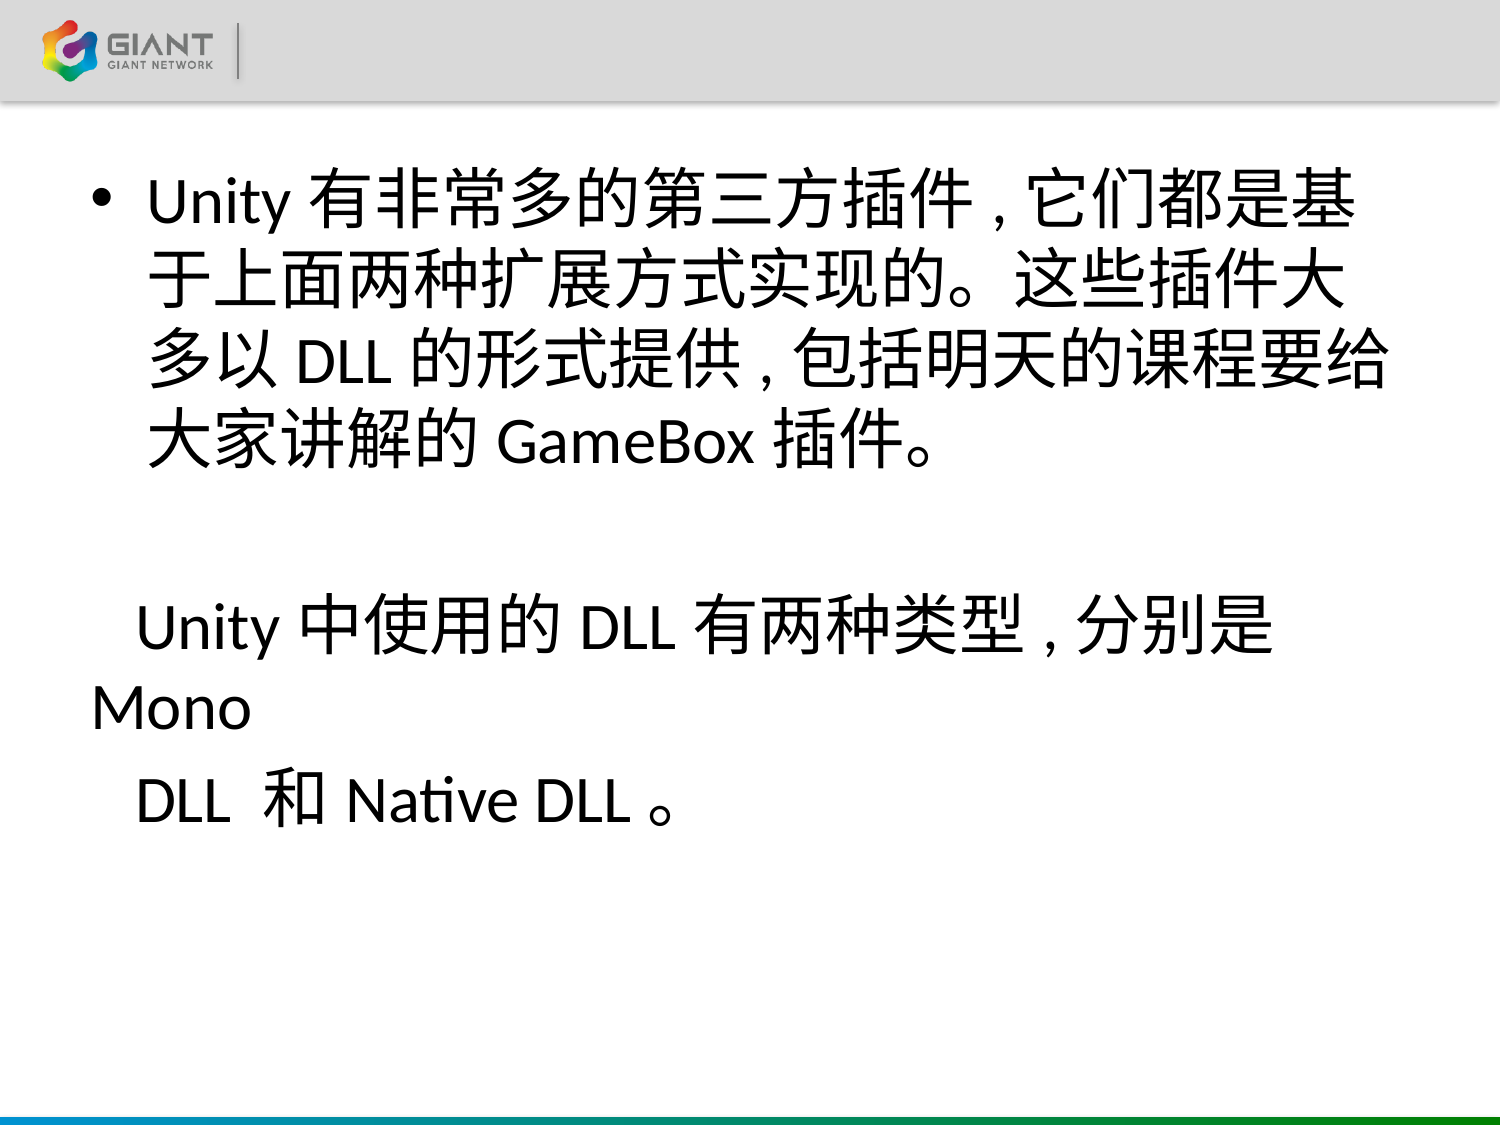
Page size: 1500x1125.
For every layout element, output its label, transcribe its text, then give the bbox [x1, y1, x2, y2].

list Unity有非常多的第三方插件,它们都是基于上面两种扩展方式实现的。这些插件大多以DLL的形式提供,包括明天的课程要给大家讲解的GameBox插件。 Unity中使用的DLL有两种类型,分别是 Mono DLL 和Native DLL。 [75, 149, 1425, 1005]
picture [32, 9, 223, 92]
